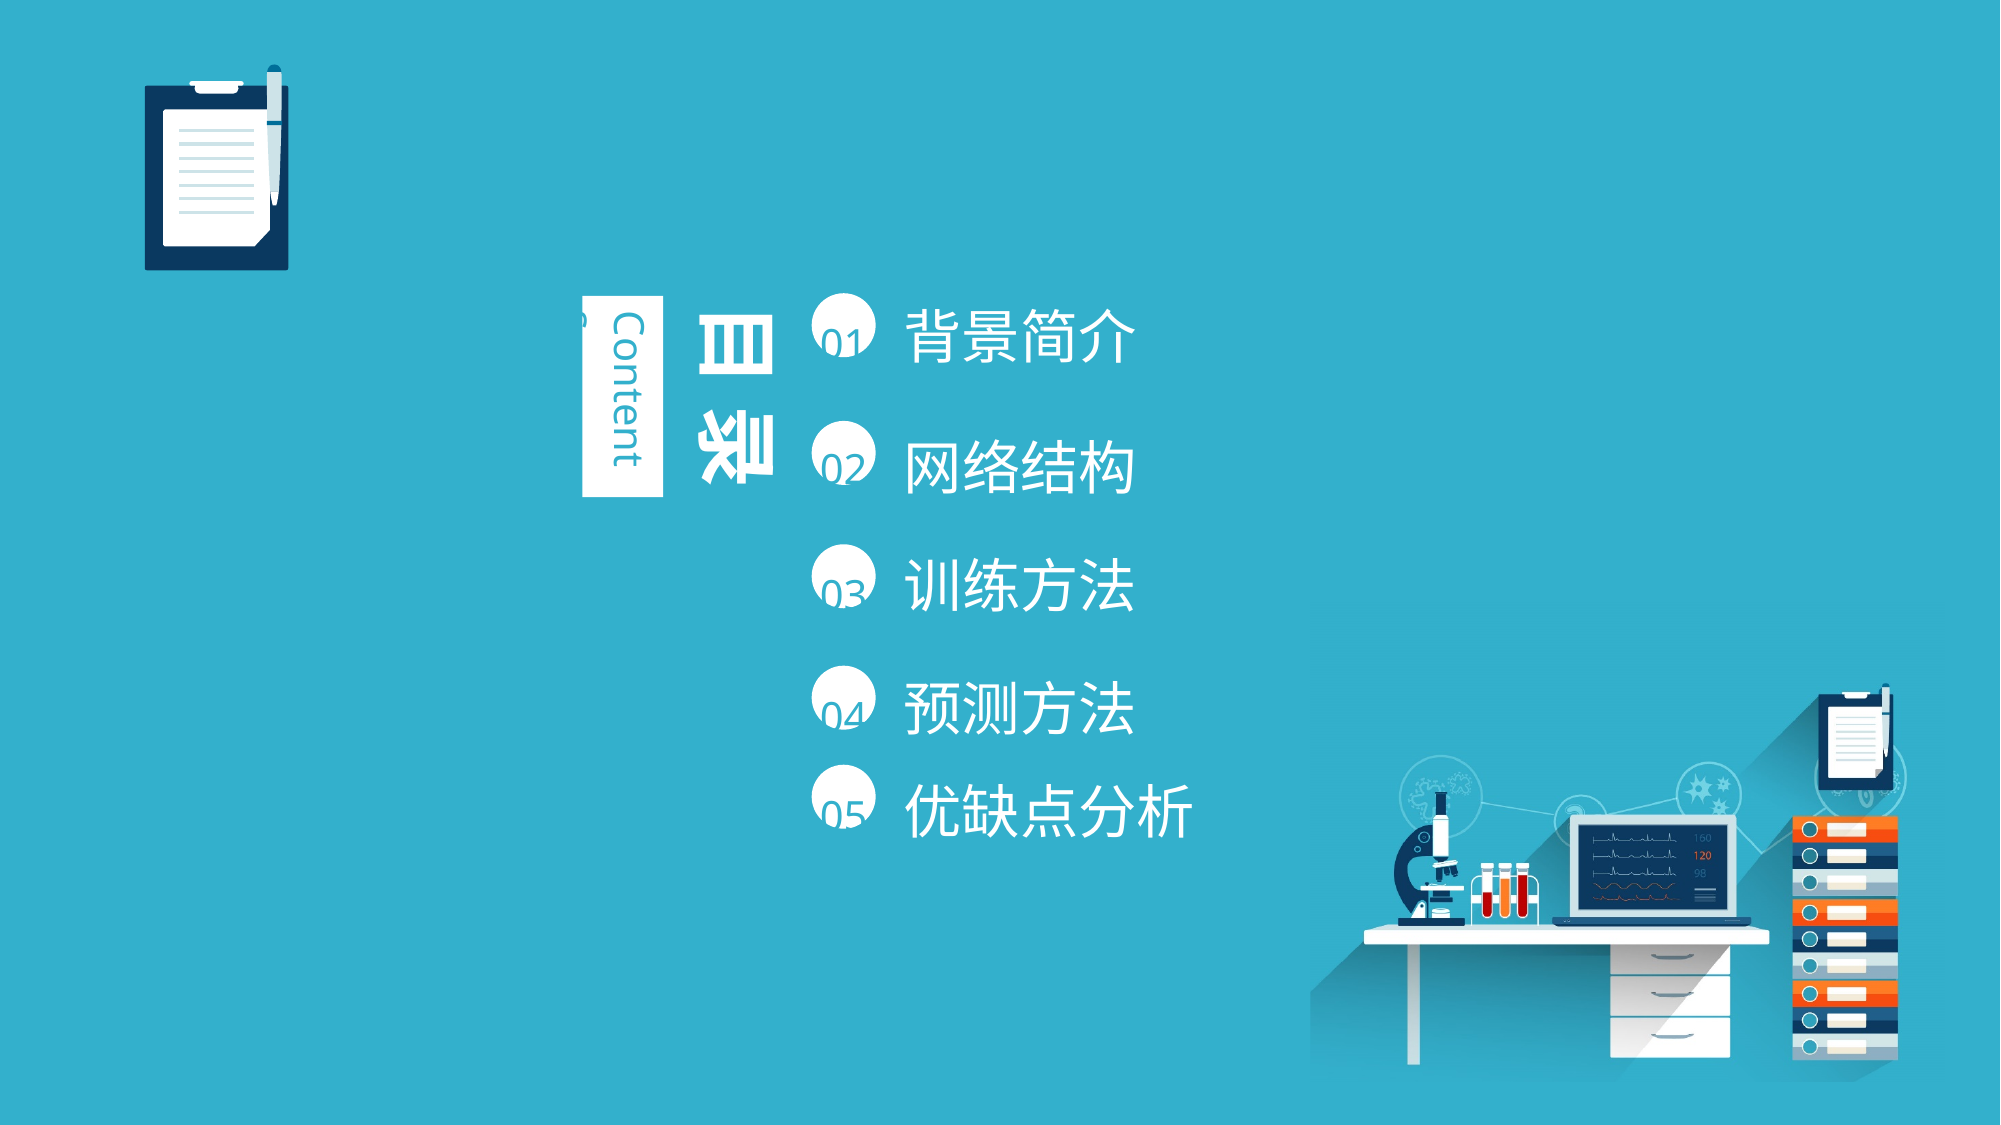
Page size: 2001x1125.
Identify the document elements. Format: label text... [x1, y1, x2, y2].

text_box 优缺点分析 [889, 752, 1211, 853]
text_box 03 [773, 487, 888, 629]
text_box 05 [773, 709, 889, 872]
text_box 01 [773, 236, 888, 400]
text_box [888, 222, 1417, 752]
picture [144, 64, 289, 271]
text_box 目 录 [666, 288, 798, 511]
picture [1310, 602, 1946, 1082]
text_box 04 [773, 609, 888, 740]
text_box 02 [773, 380, 888, 506]
text_box Contents [582, 295, 664, 498]
